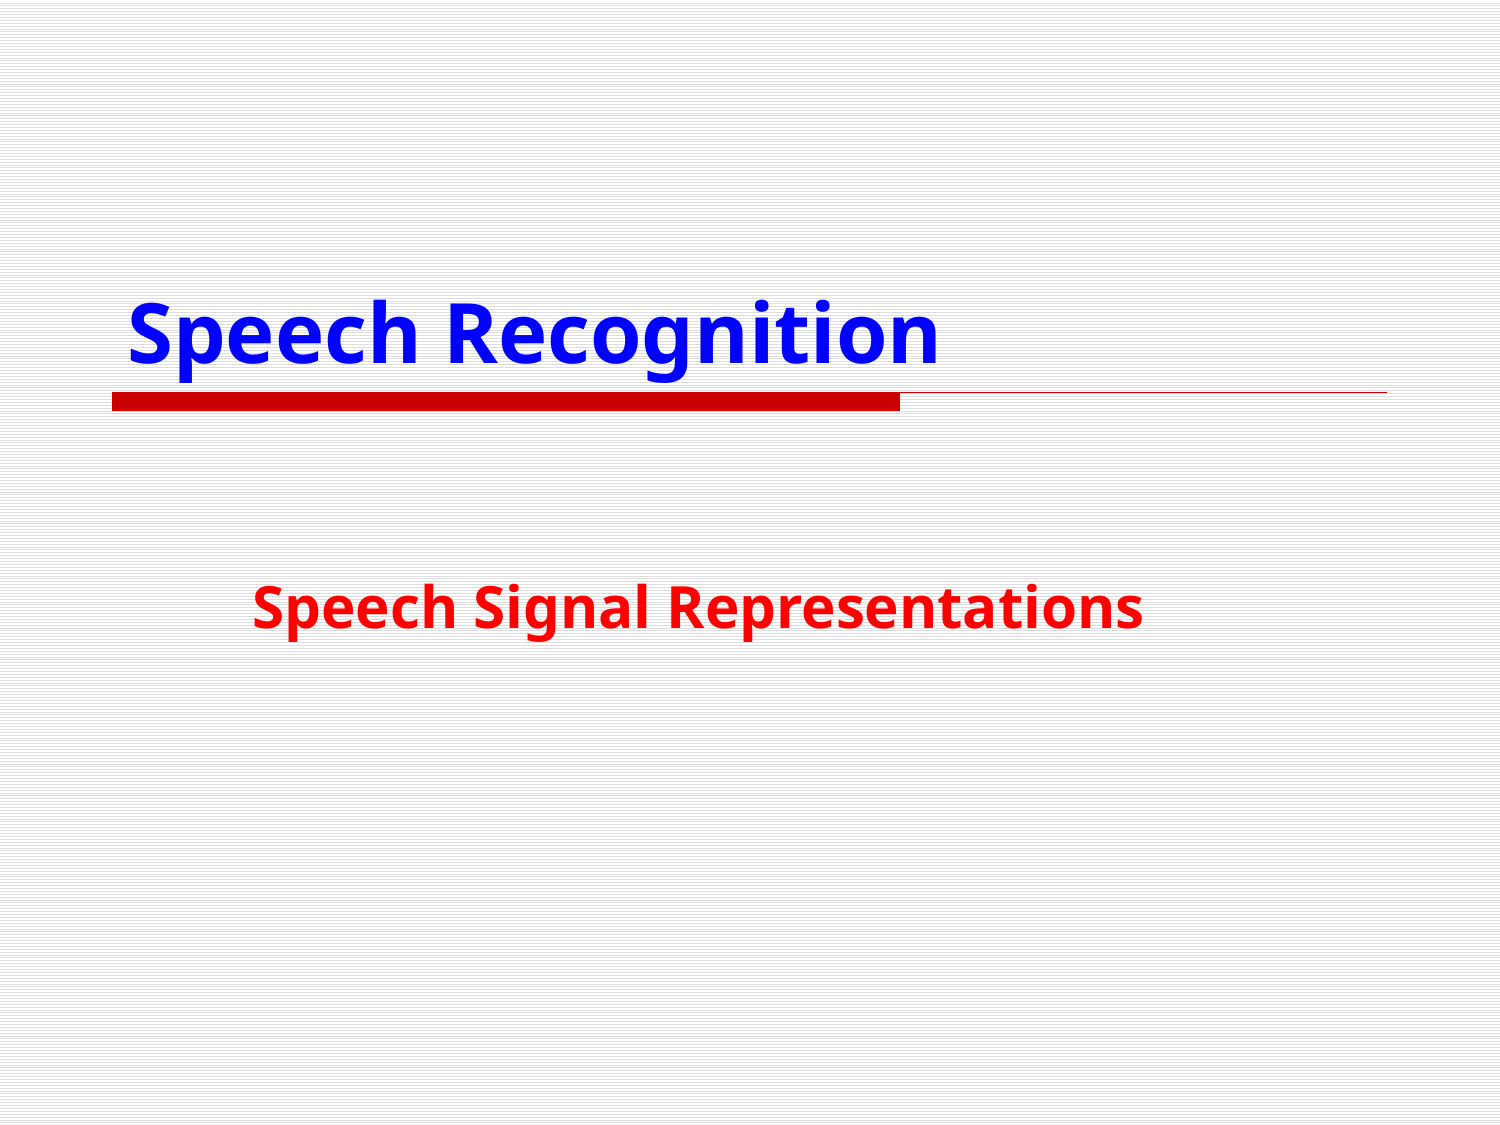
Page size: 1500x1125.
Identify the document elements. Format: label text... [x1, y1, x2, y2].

title Speech Recognition [112, 162, 1388, 388]
subtitle Speech Signal Representations [237, 562, 1388, 826]
